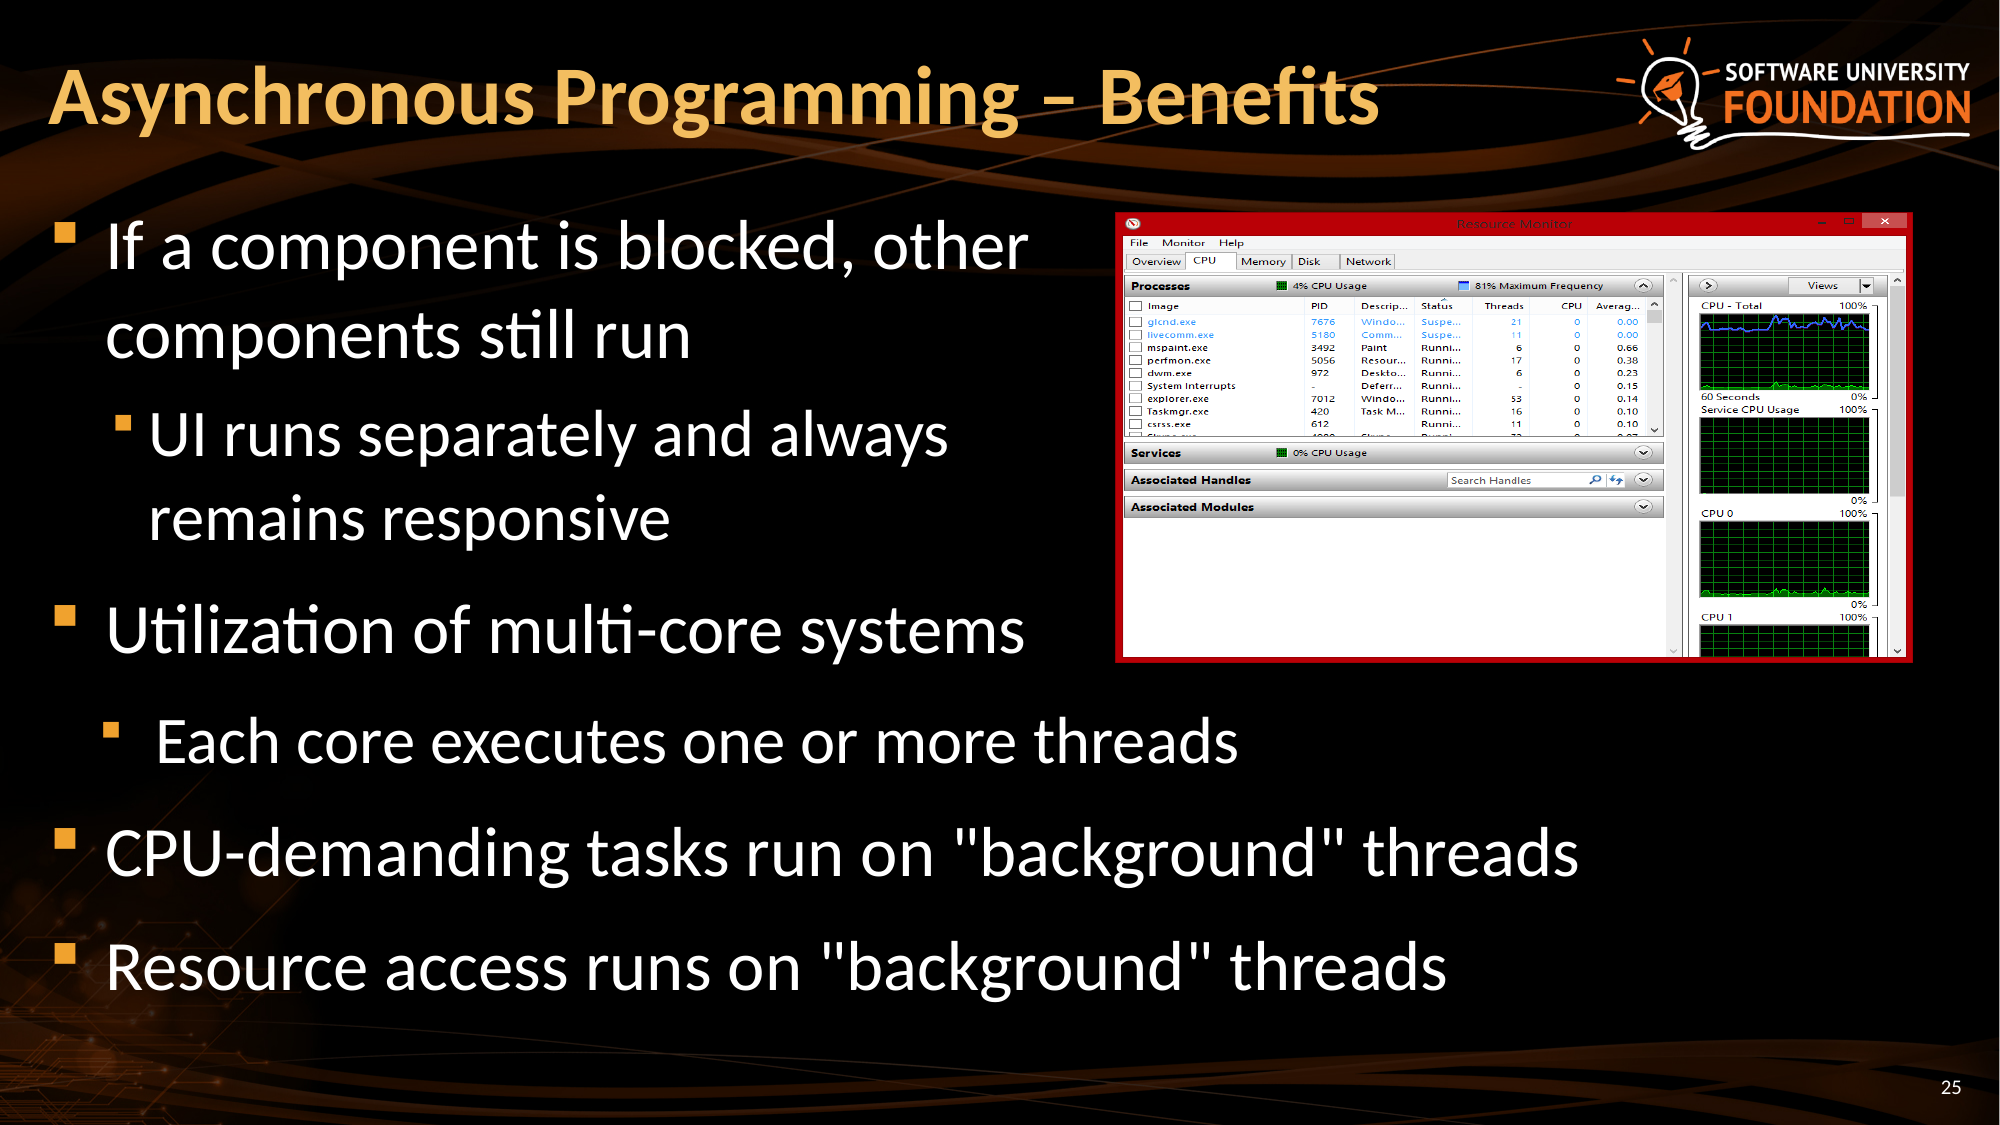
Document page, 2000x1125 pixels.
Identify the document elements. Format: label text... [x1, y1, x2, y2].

title Asynchronous Programming – Benefits [30, 6, 1602, 189]
picture [0, 0, 2000, 1125]
list If a component is blocked, other components still run UI runs separately and always remains responsive Utilization of multi-core systems Each core executes one or more threads CPU-demanding tasks run on "background" threads Resource access runs on "background" threads [31, 188, 1968, 1103]
